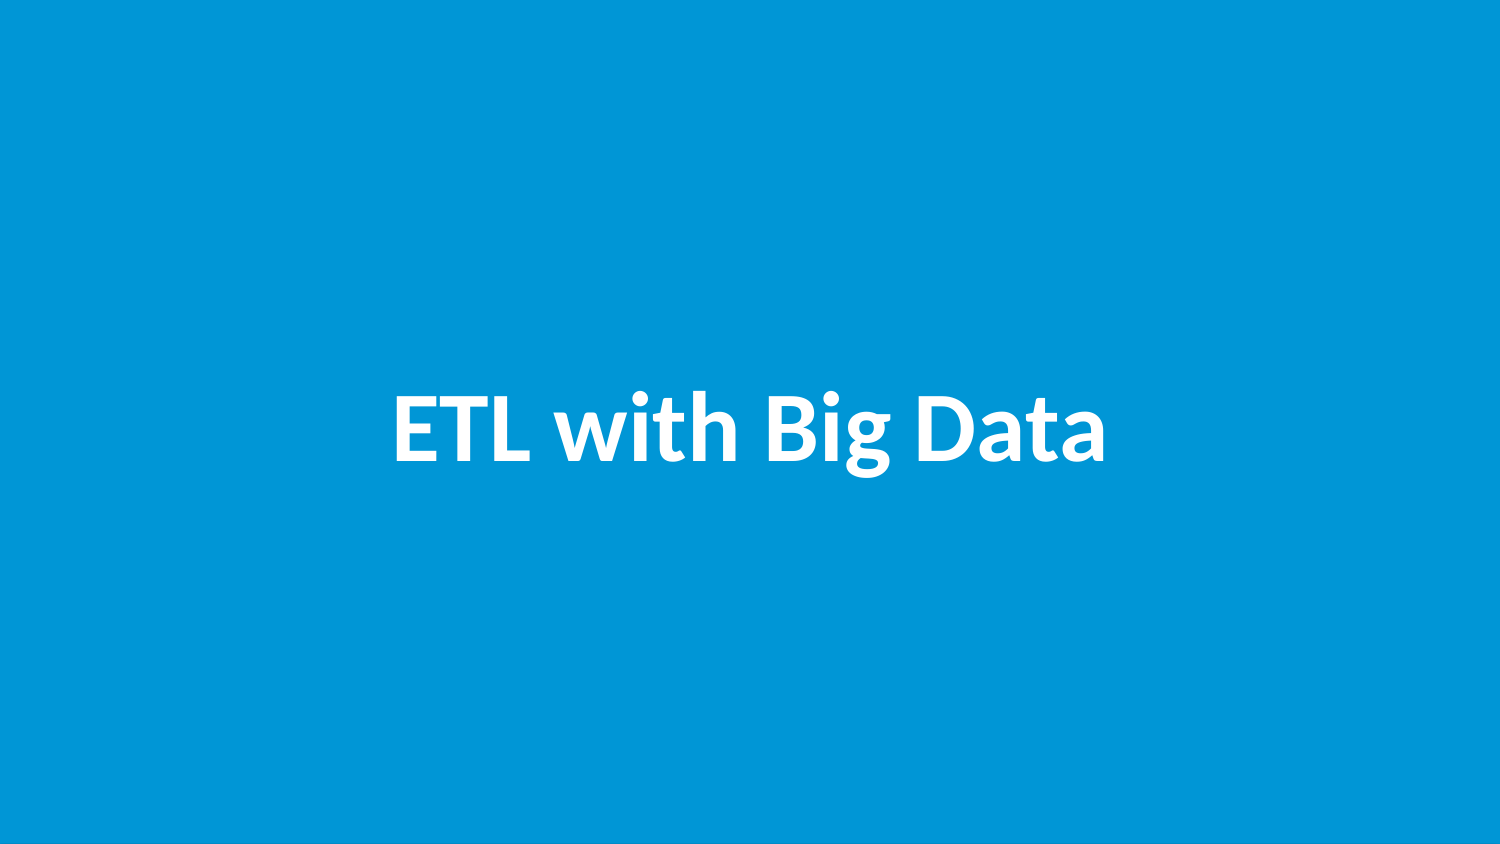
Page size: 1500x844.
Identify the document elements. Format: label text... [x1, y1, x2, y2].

text_box ETL with Big Data [0, 0, 1500, 844]
